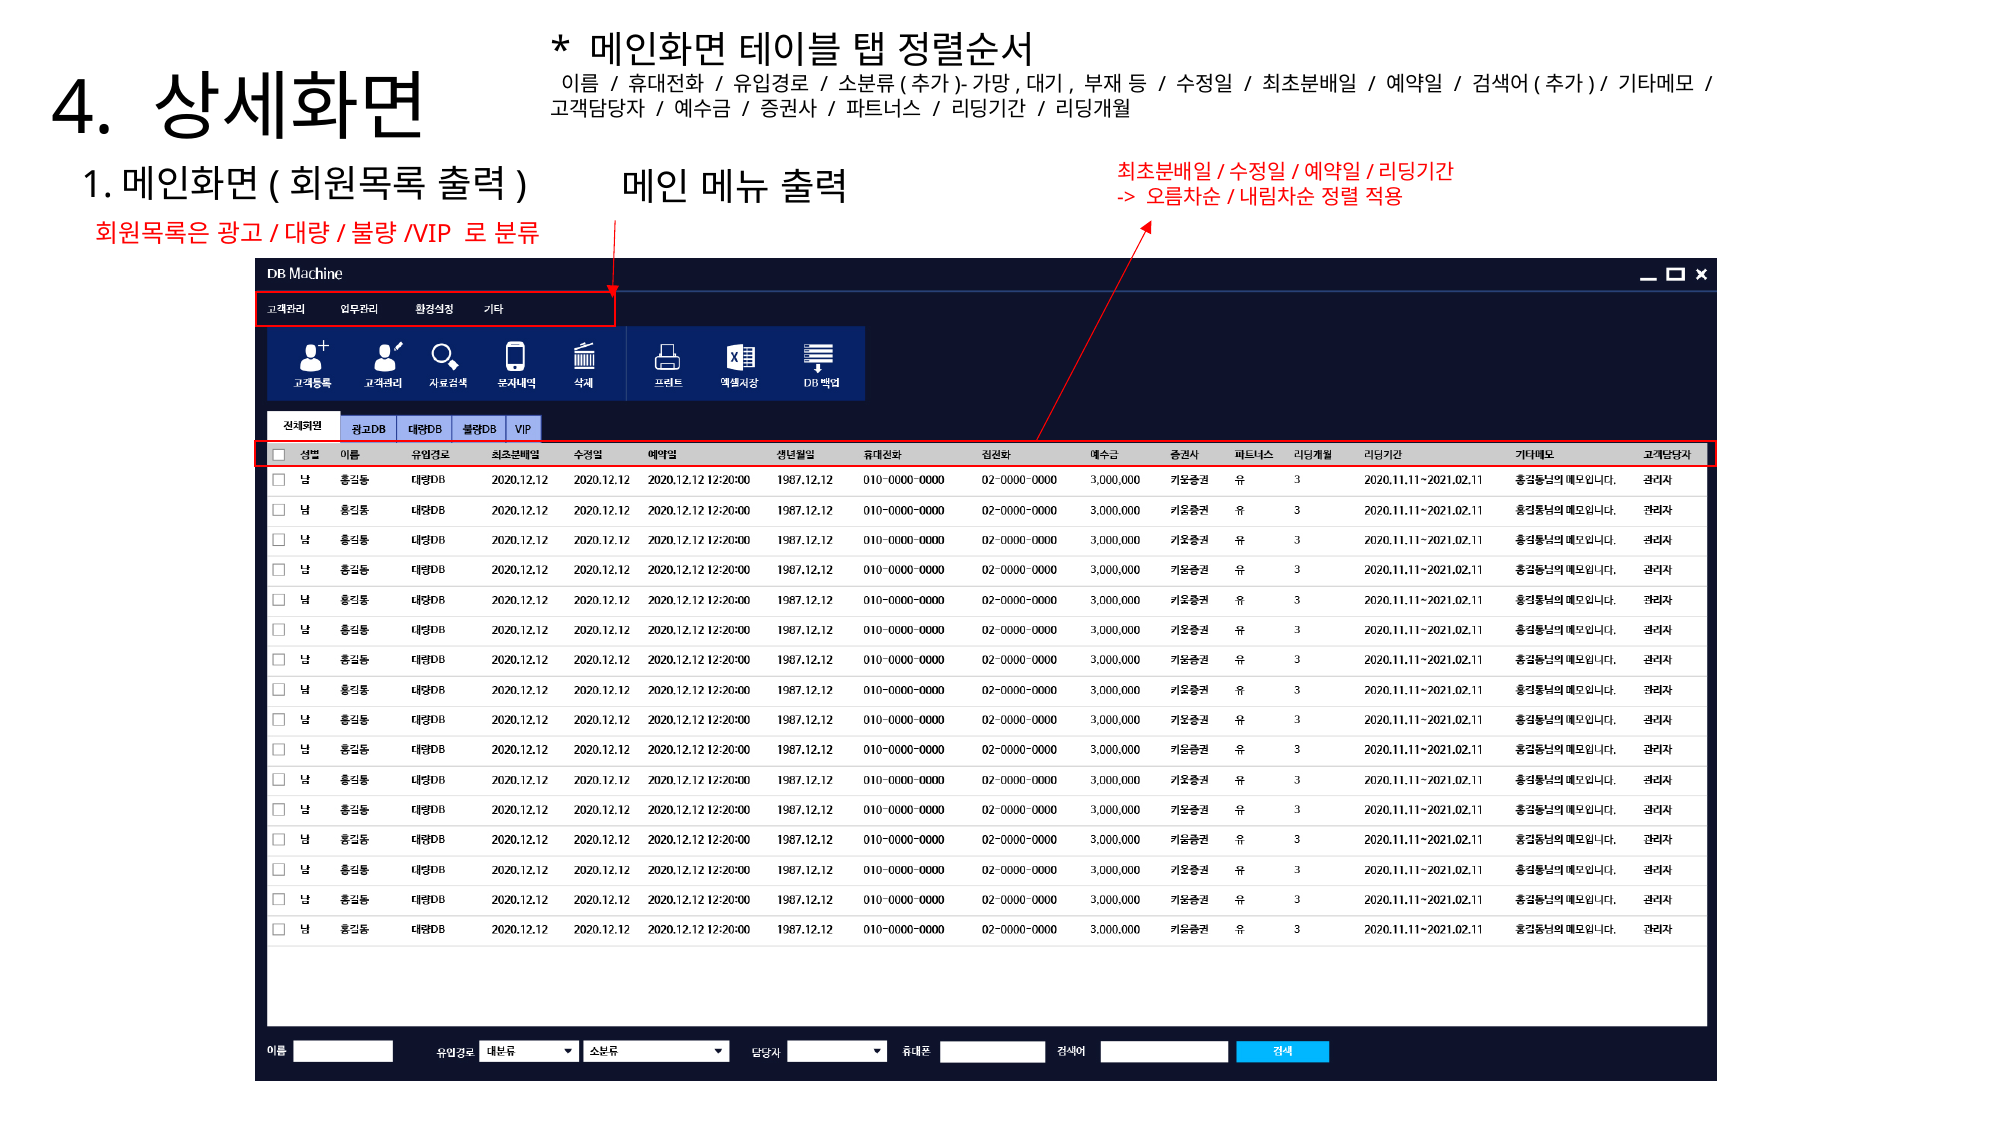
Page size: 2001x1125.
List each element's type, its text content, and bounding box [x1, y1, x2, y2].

text_box 최초분배일/수정일/예약일/리딩기간 -> 오름차순/내림차순 정렬 적용 [1102, 151, 1471, 217]
text_box 메인 메뉴 출력 [606, 155, 865, 216]
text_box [612, 220, 616, 298]
text_box * 메인화면 테이블 탭 정렬순서 이름 / 휴대전화 / 유입경로 / 소분류(추가)-가망,대기, 부재 등 / 수정일 / 최초분배일 / 예약일 / 검색어(추가) / 기타메모 / 고객담당자 / 예수금 / 증권사 / 파트너스 / 리딩기간 / 리딩개월 [535, 18, 1768, 129]
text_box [1036, 220, 1152, 441]
text_box 1.메인화면(회원목록 출력) [66, 152, 542, 213]
text_box 4. 상세화면 [37, 51, 444, 157]
picture [255, 258, 1717, 1081]
text_box 회원목록은 광고/대량/불량/VIP 로 분류 [80, 210, 556, 255]
